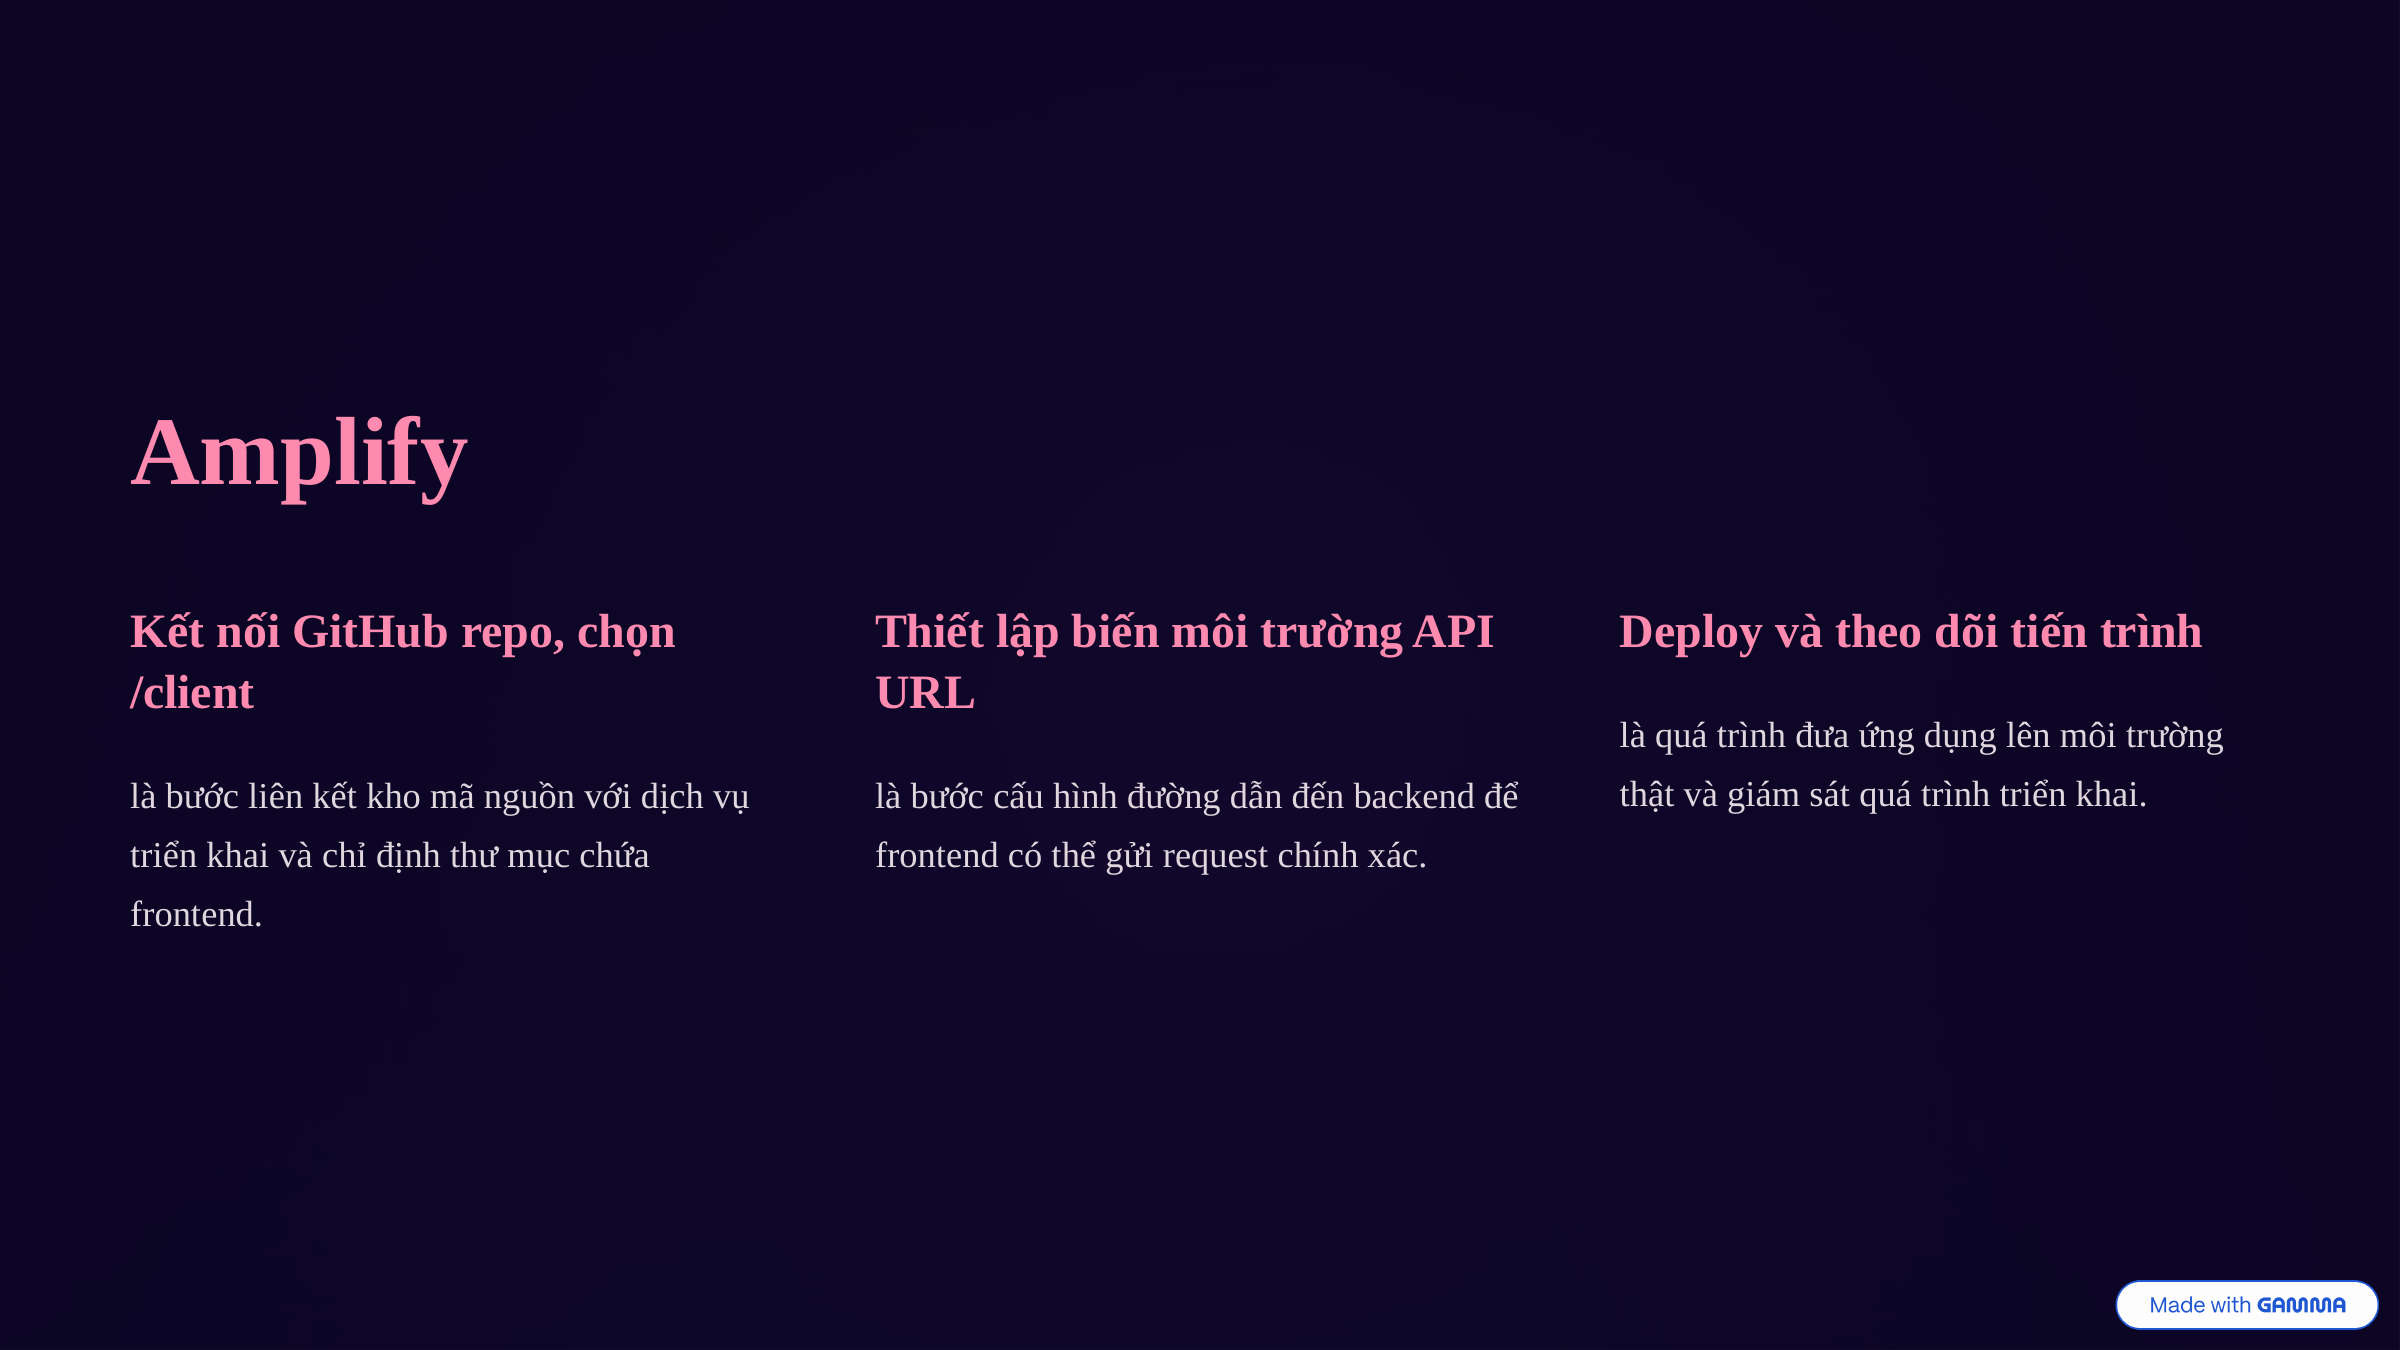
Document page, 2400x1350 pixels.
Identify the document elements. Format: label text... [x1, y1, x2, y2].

text_box Amplify [130, 381, 1107, 504]
text_box Kết nối GitHub repo, chọn /client [130, 596, 783, 719]
text_box là quá trình đưa ứng dụng lên môi trường thật và giám sát quá trình triển khai. [1619, 695, 2273, 874]
text_box là bước cấu hình đường dẫn đến backend để frontend có thể gửi request chính xác. [875, 756, 1528, 935]
picture [2106, 1271, 2389, 1339]
text_box là bước liên kết kho mã nguồn với dịch vụ triển khai và chỉ định thư mục chứa frontend. [130, 756, 783, 935]
text_box Deploy và theo dõi tiến trình [1619, 596, 2256, 658]
text_box Thiết lập biến môi trường API URL [875, 596, 1528, 719]
